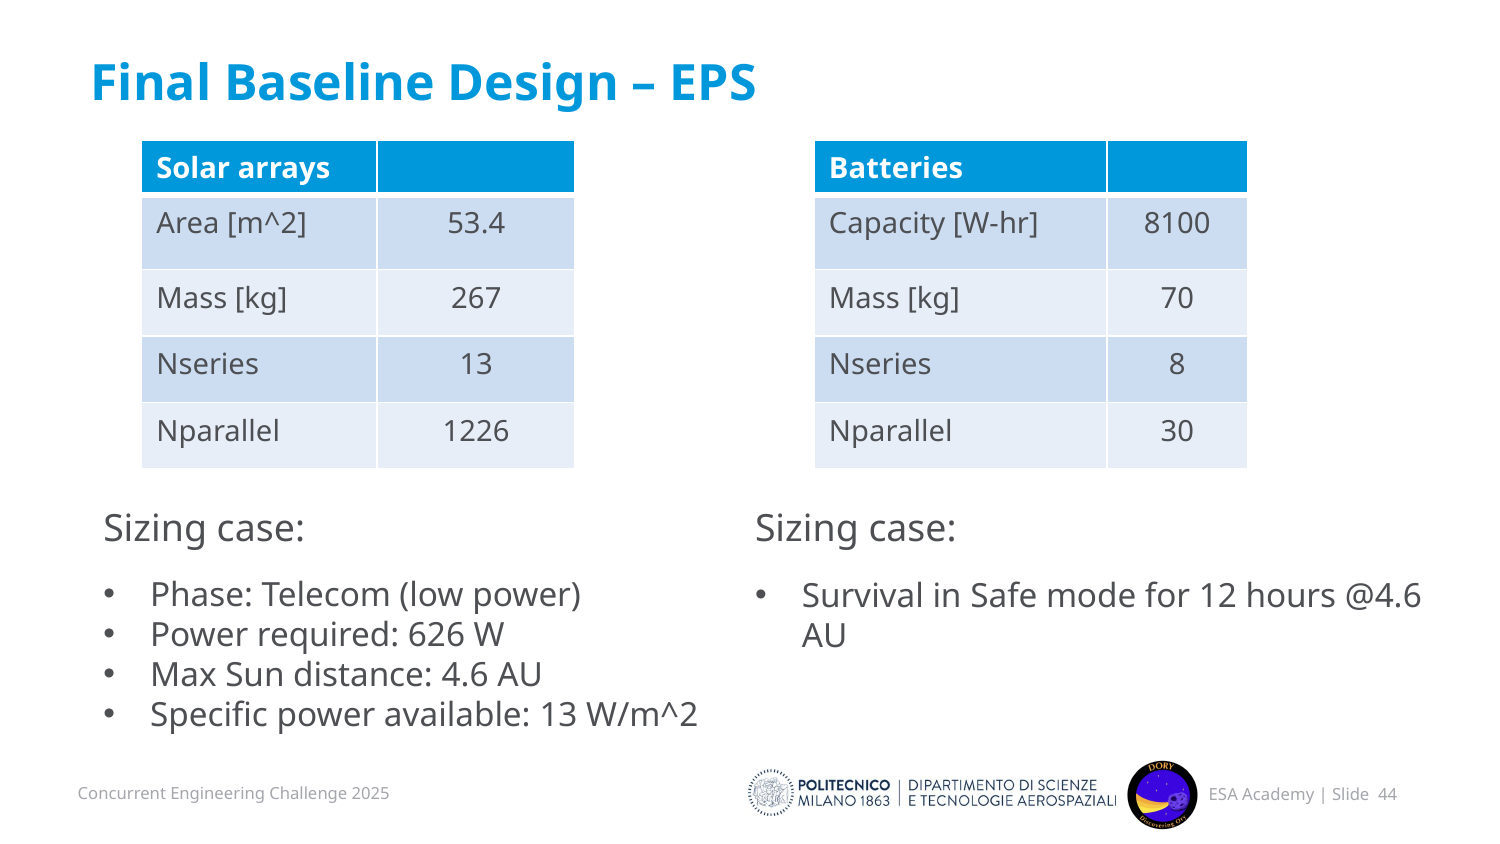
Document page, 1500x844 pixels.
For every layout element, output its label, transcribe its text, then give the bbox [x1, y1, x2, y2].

text_box Sizing case: Phase: Telecom (low power) Power required: 626 W Max Sun distance: 4.6 AU Specific power available: 13 W/m^2 [88, 496, 801, 786]
table_cell 8100 [1108, 198, 1247, 269]
table_header Solar arrays [142, 141, 376, 192]
table_cell Nparallel [815, 403, 1106, 468]
table_cell Nparallel [142, 403, 376, 468]
table_cell 8 [1108, 337, 1247, 402]
table_header [1108, 141, 1247, 192]
table_cell 70 [1108, 270, 1247, 335]
table_cell Area [m^2] [142, 198, 376, 269]
table_cell 53.4 [378, 198, 574, 269]
text_box Sizing case: Survival in Safe mode for 12 hours @4.6 AU [740, 496, 1452, 707]
table_cell Mass [kg] [142, 270, 376, 335]
table_cell 267 [378, 270, 574, 335]
table_cell 1226 [378, 403, 574, 468]
picture [1125, 759, 1199, 831]
table_cell Capacity [W-hr] [815, 198, 1106, 269]
table_cell Nseries [142, 337, 376, 402]
title Final Baseline Design – EPS [75, 10, 1426, 152]
table_cell Mass [kg] [815, 270, 1106, 335]
table_cell 13 [378, 337, 574, 402]
table_cell Nseries [815, 337, 1106, 402]
table_cell 30 [1108, 403, 1247, 468]
table_header [378, 141, 574, 192]
picture [748, 769, 1116, 816]
table_header Batteries [815, 141, 1106, 192]
